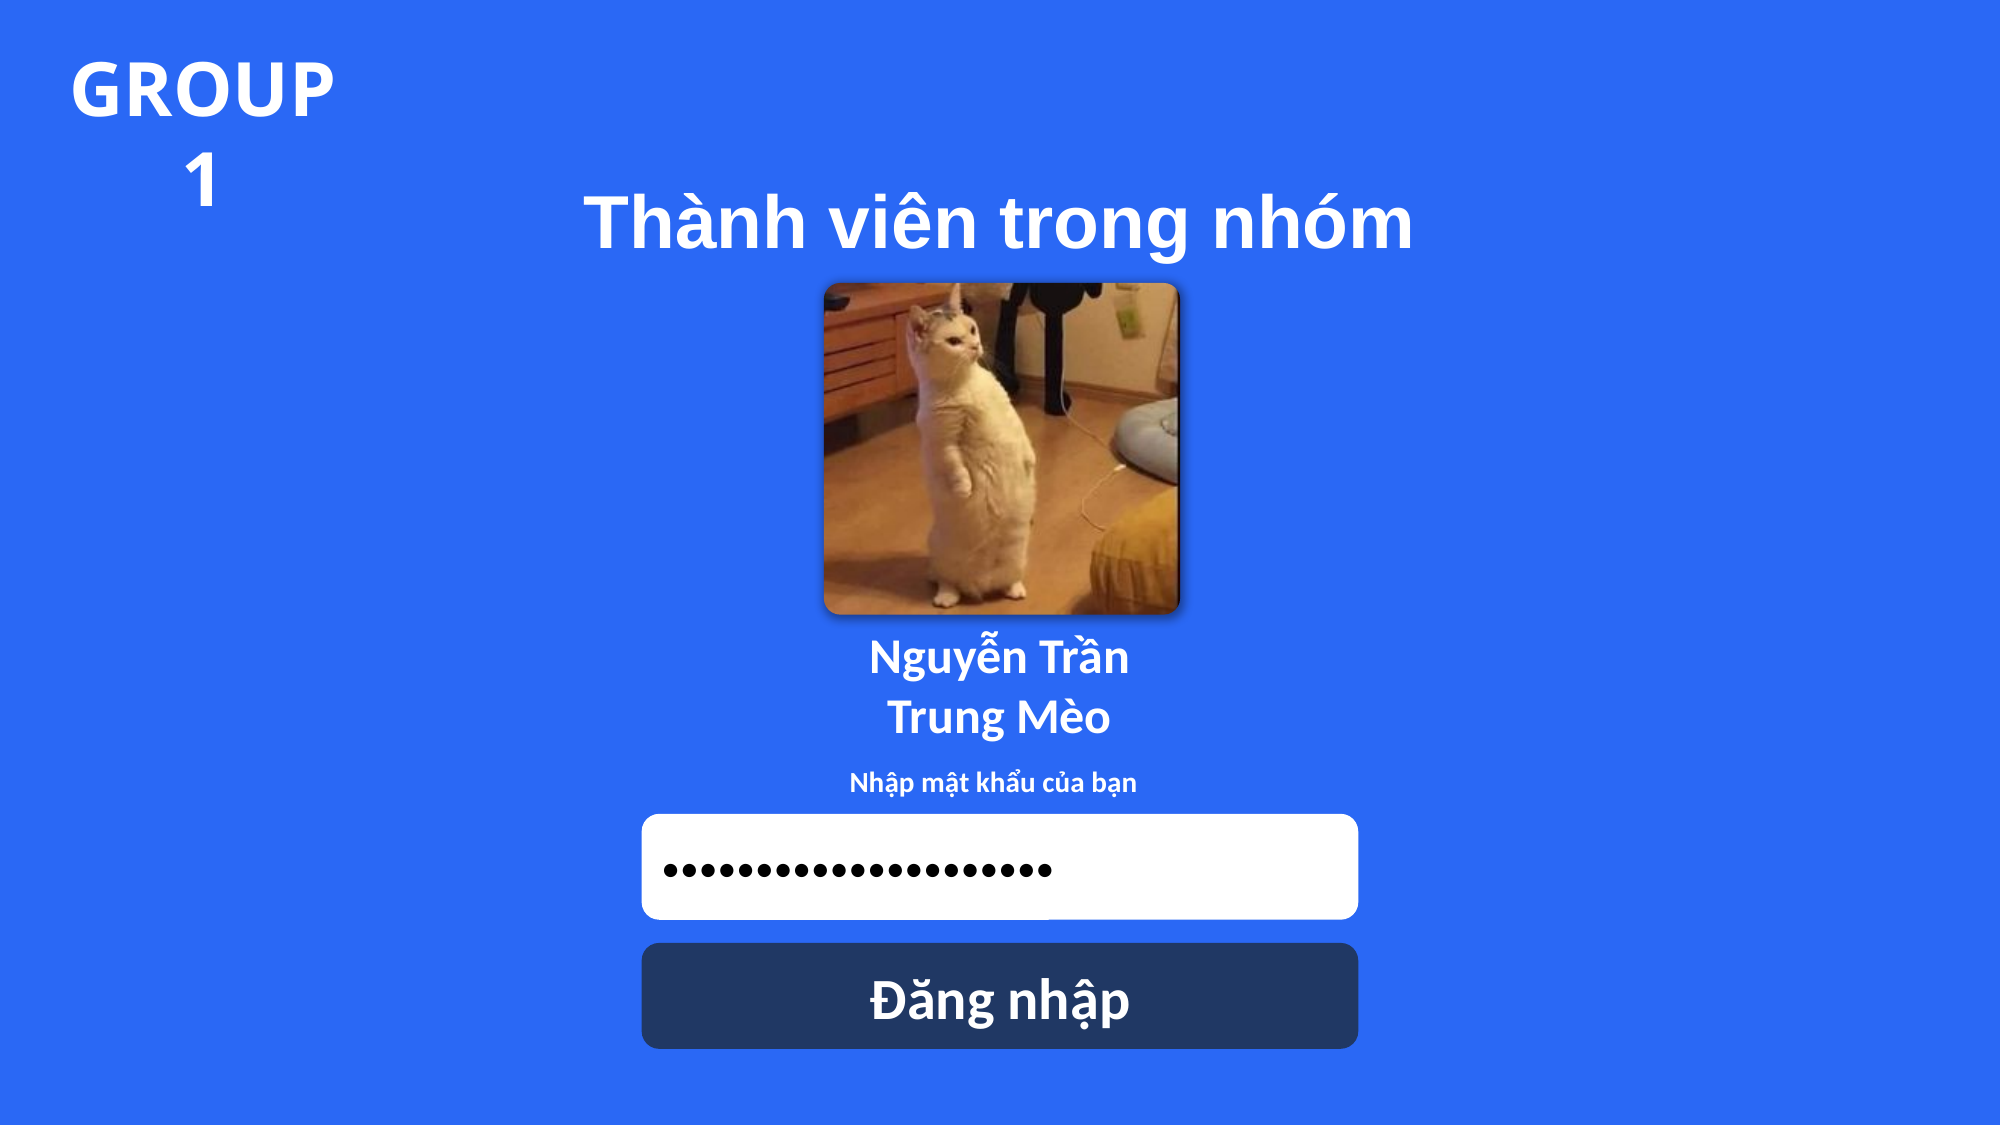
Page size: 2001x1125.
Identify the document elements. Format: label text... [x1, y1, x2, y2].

text_box Nguyễn Trần Trung Mèo [840, 616, 1160, 752]
text_box GROUP 1 [37, 33, 368, 229]
text_box Thành viên trong nhóm [552, 166, 1448, 272]
text_box ••••••••••••••••••••• [640, 812, 1360, 921]
text_box [0, 0, 2000, 1125]
text_box Nhập mật khẩu của bạn [808, 756, 1179, 806]
text_box Đăng nhập [640, 941, 1360, 1050]
text_box [822, 281, 1182, 616]
